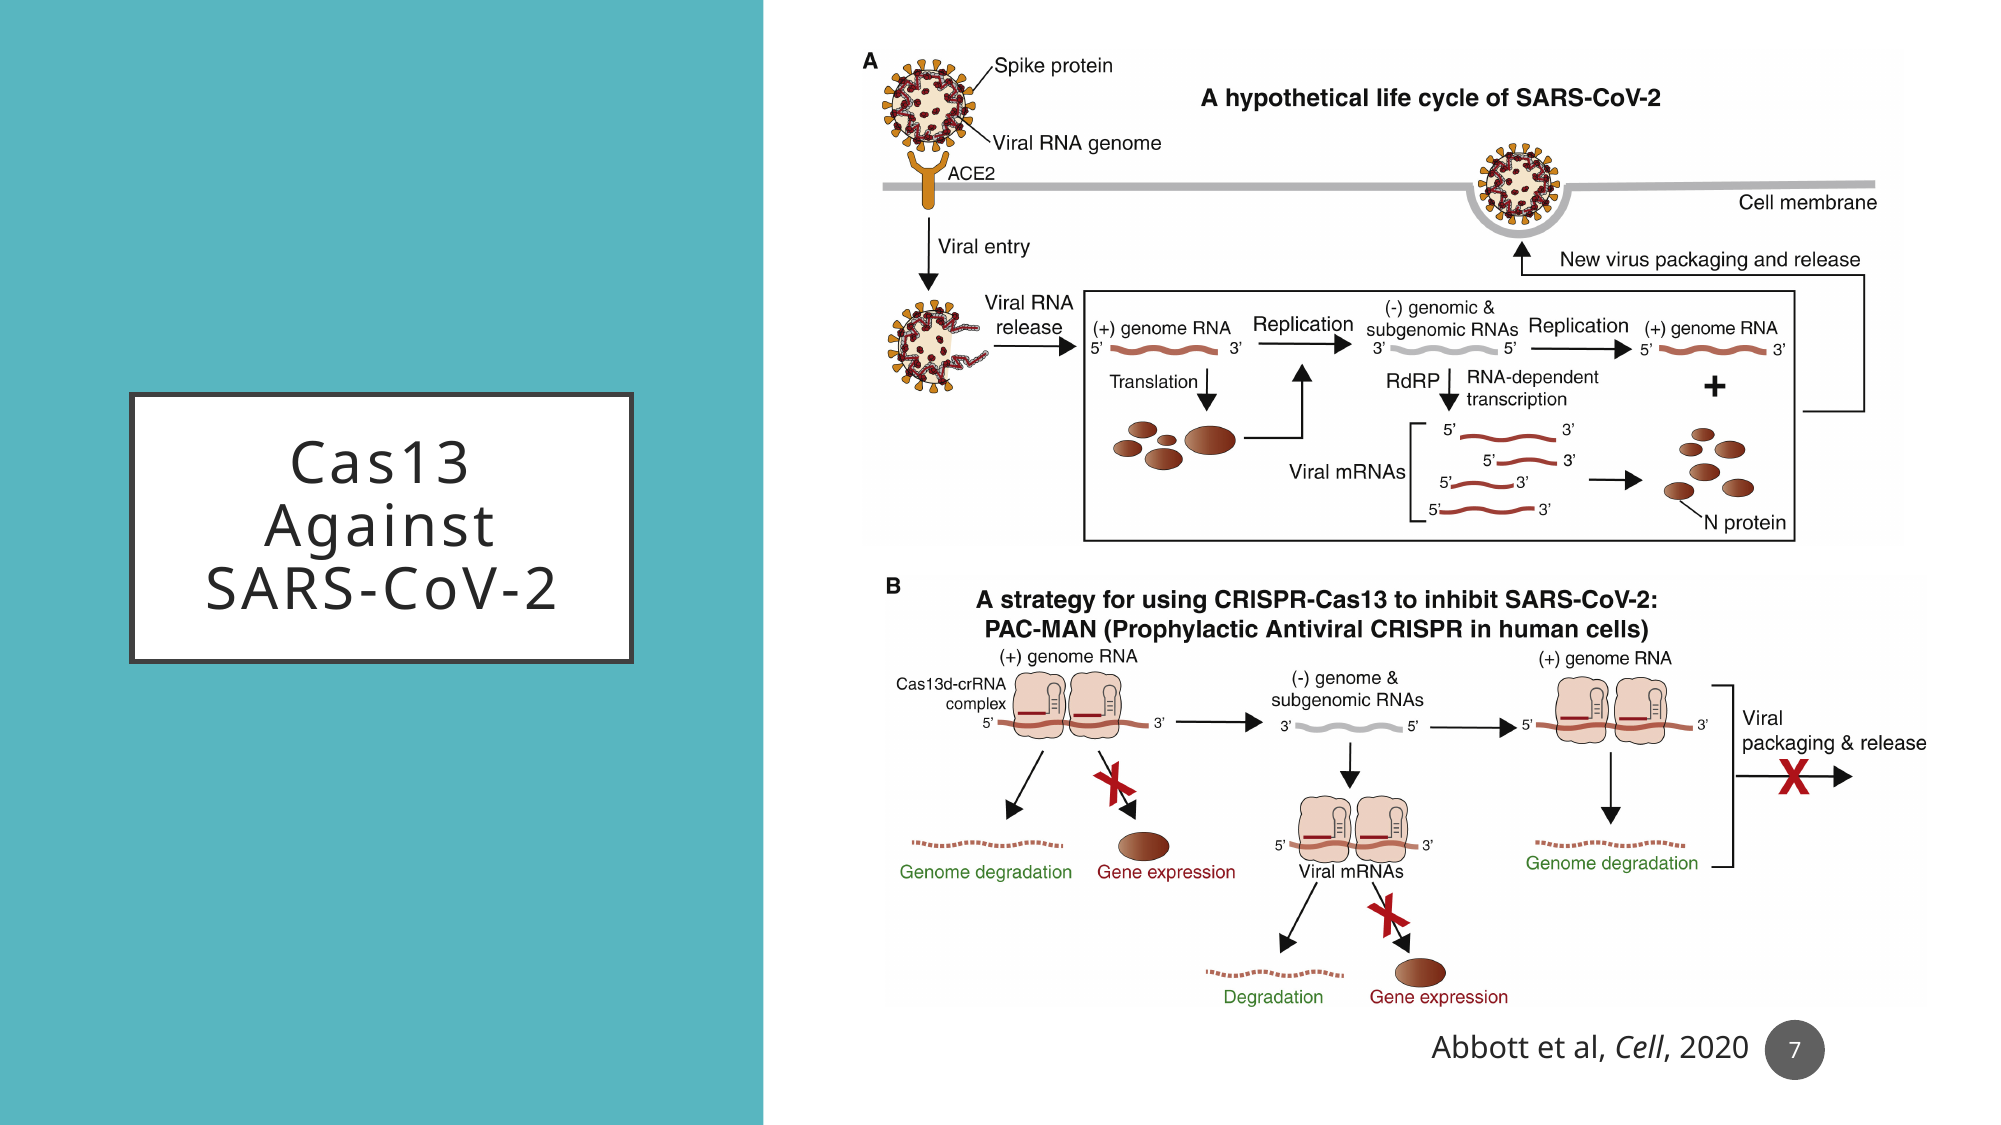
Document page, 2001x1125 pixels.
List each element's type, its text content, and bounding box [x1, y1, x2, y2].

picture [885, 575, 1927, 1007]
picture [862, 49, 1904, 546]
list Abbott et al, Cell, 2020 [1405, 1020, 1776, 1080]
title Cas13 Against SARS-CoV-2 [129, 392, 634, 664]
slide_number 7 [1776, 1019, 1825, 1080]
text_box [764, 0, 2000, 1125]
text_box [0, 0, 764, 1125]
